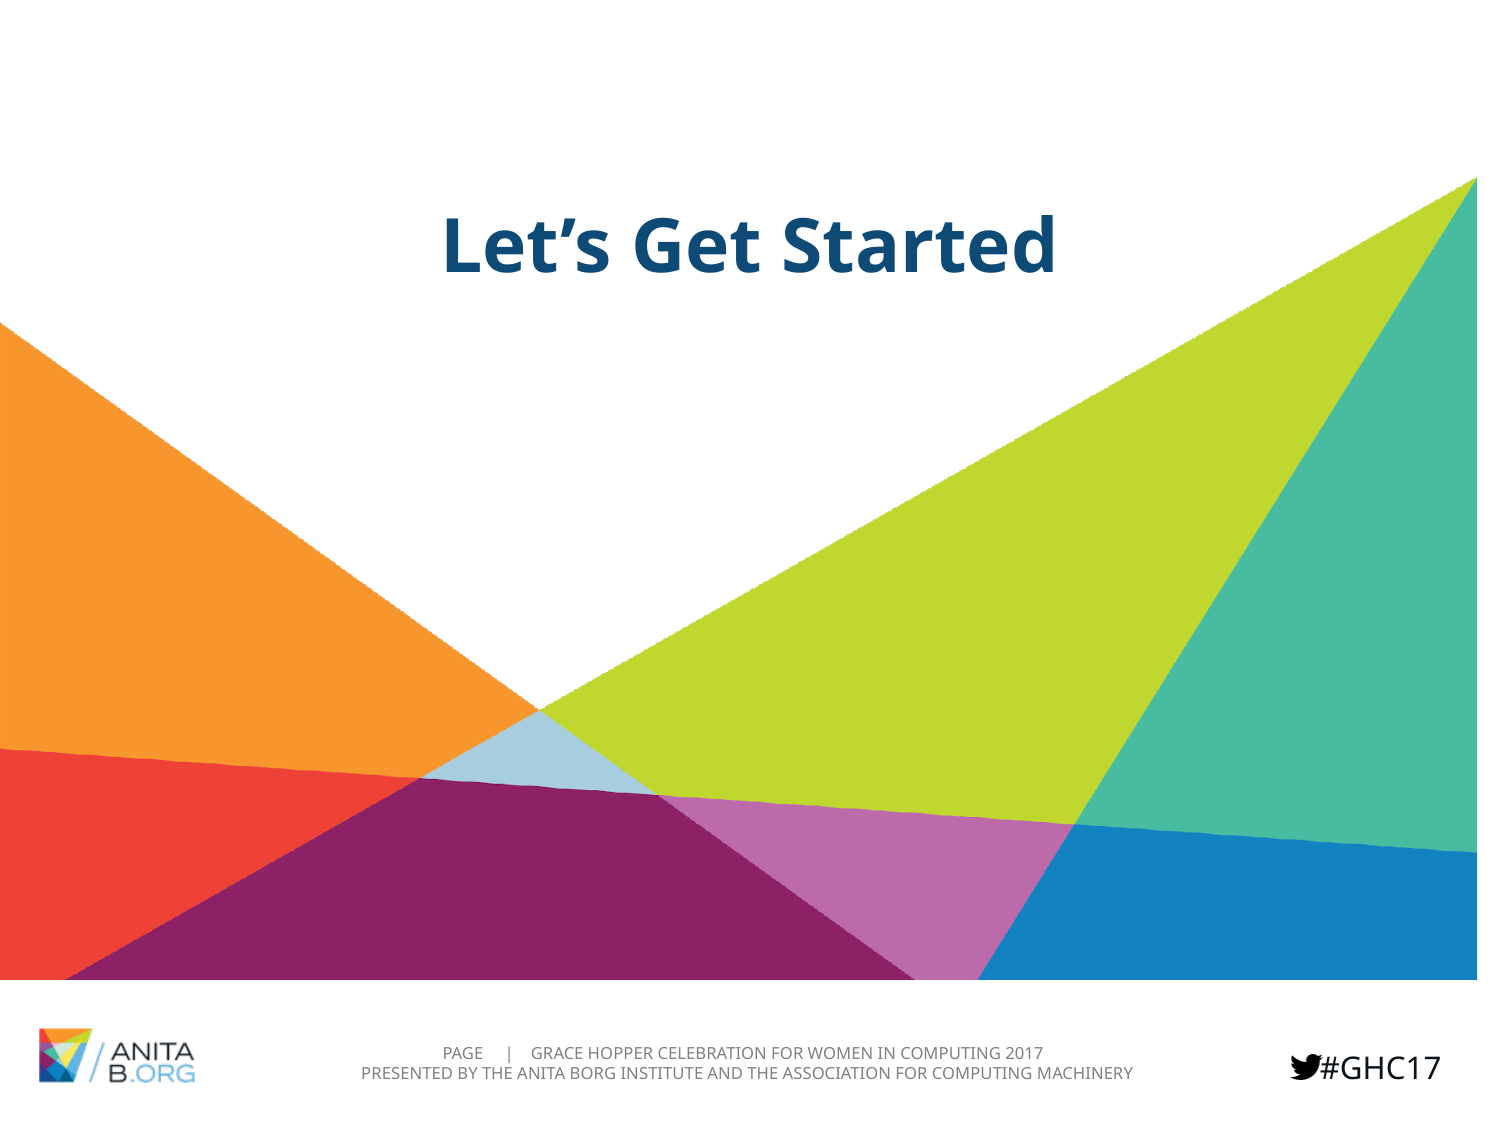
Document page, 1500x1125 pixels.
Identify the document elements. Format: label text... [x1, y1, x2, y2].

picture [0, 297, 1478, 980]
title Let’s Get Started [0, 0, 1500, 297]
picture [1290, 1051, 1323, 1083]
picture [39, 1028, 195, 1083]
